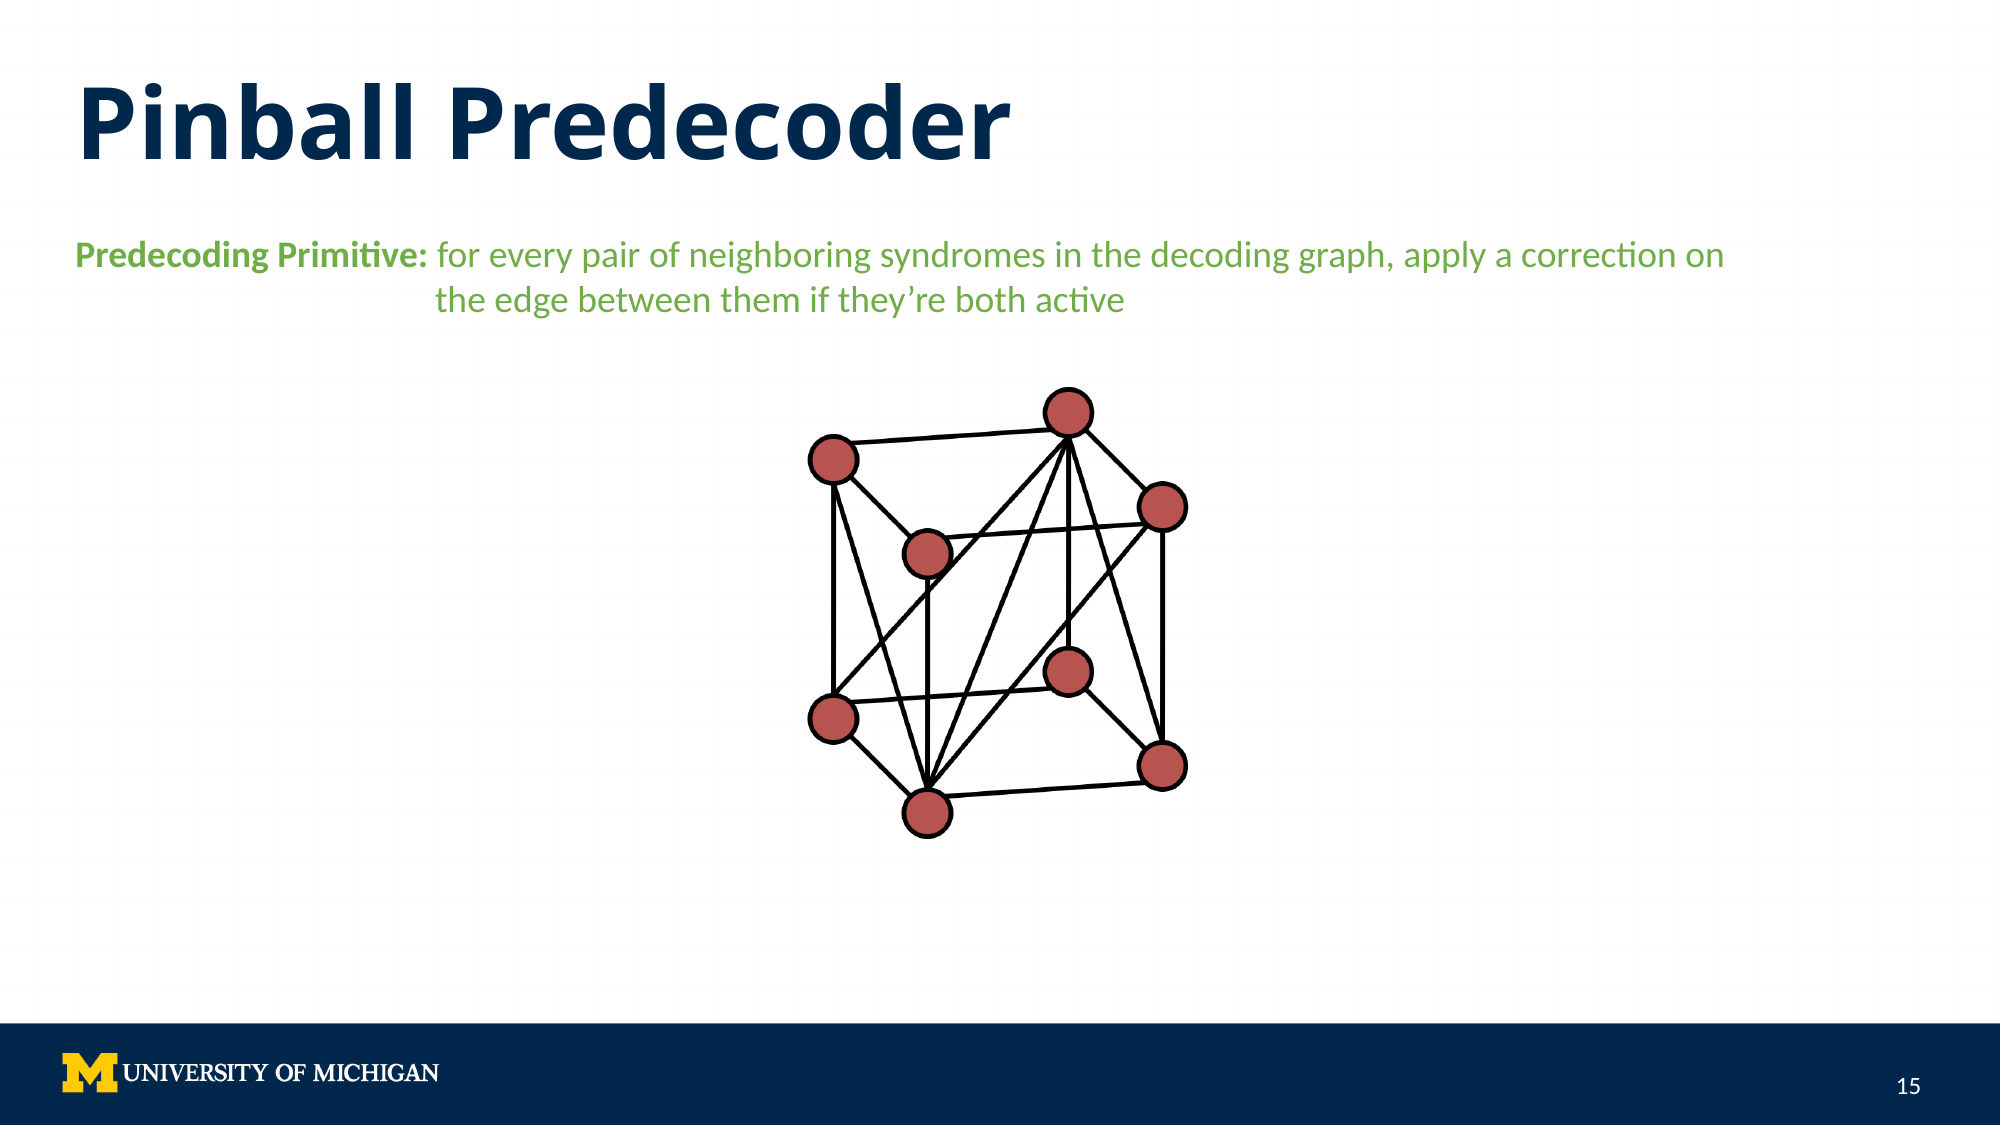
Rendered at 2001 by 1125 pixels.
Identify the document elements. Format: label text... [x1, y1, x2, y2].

slide_number 15 [1749, 1062, 1937, 1103]
picture [0, 0, 2000, 1125]
title Pinball Predecoder [60, 47, 1561, 189]
text_box Predecoding Primitive: for every pair of neighboring syndromes in the decoding graph, apply a correction on the edge between them if they’re both active [60, 222, 1773, 328]
